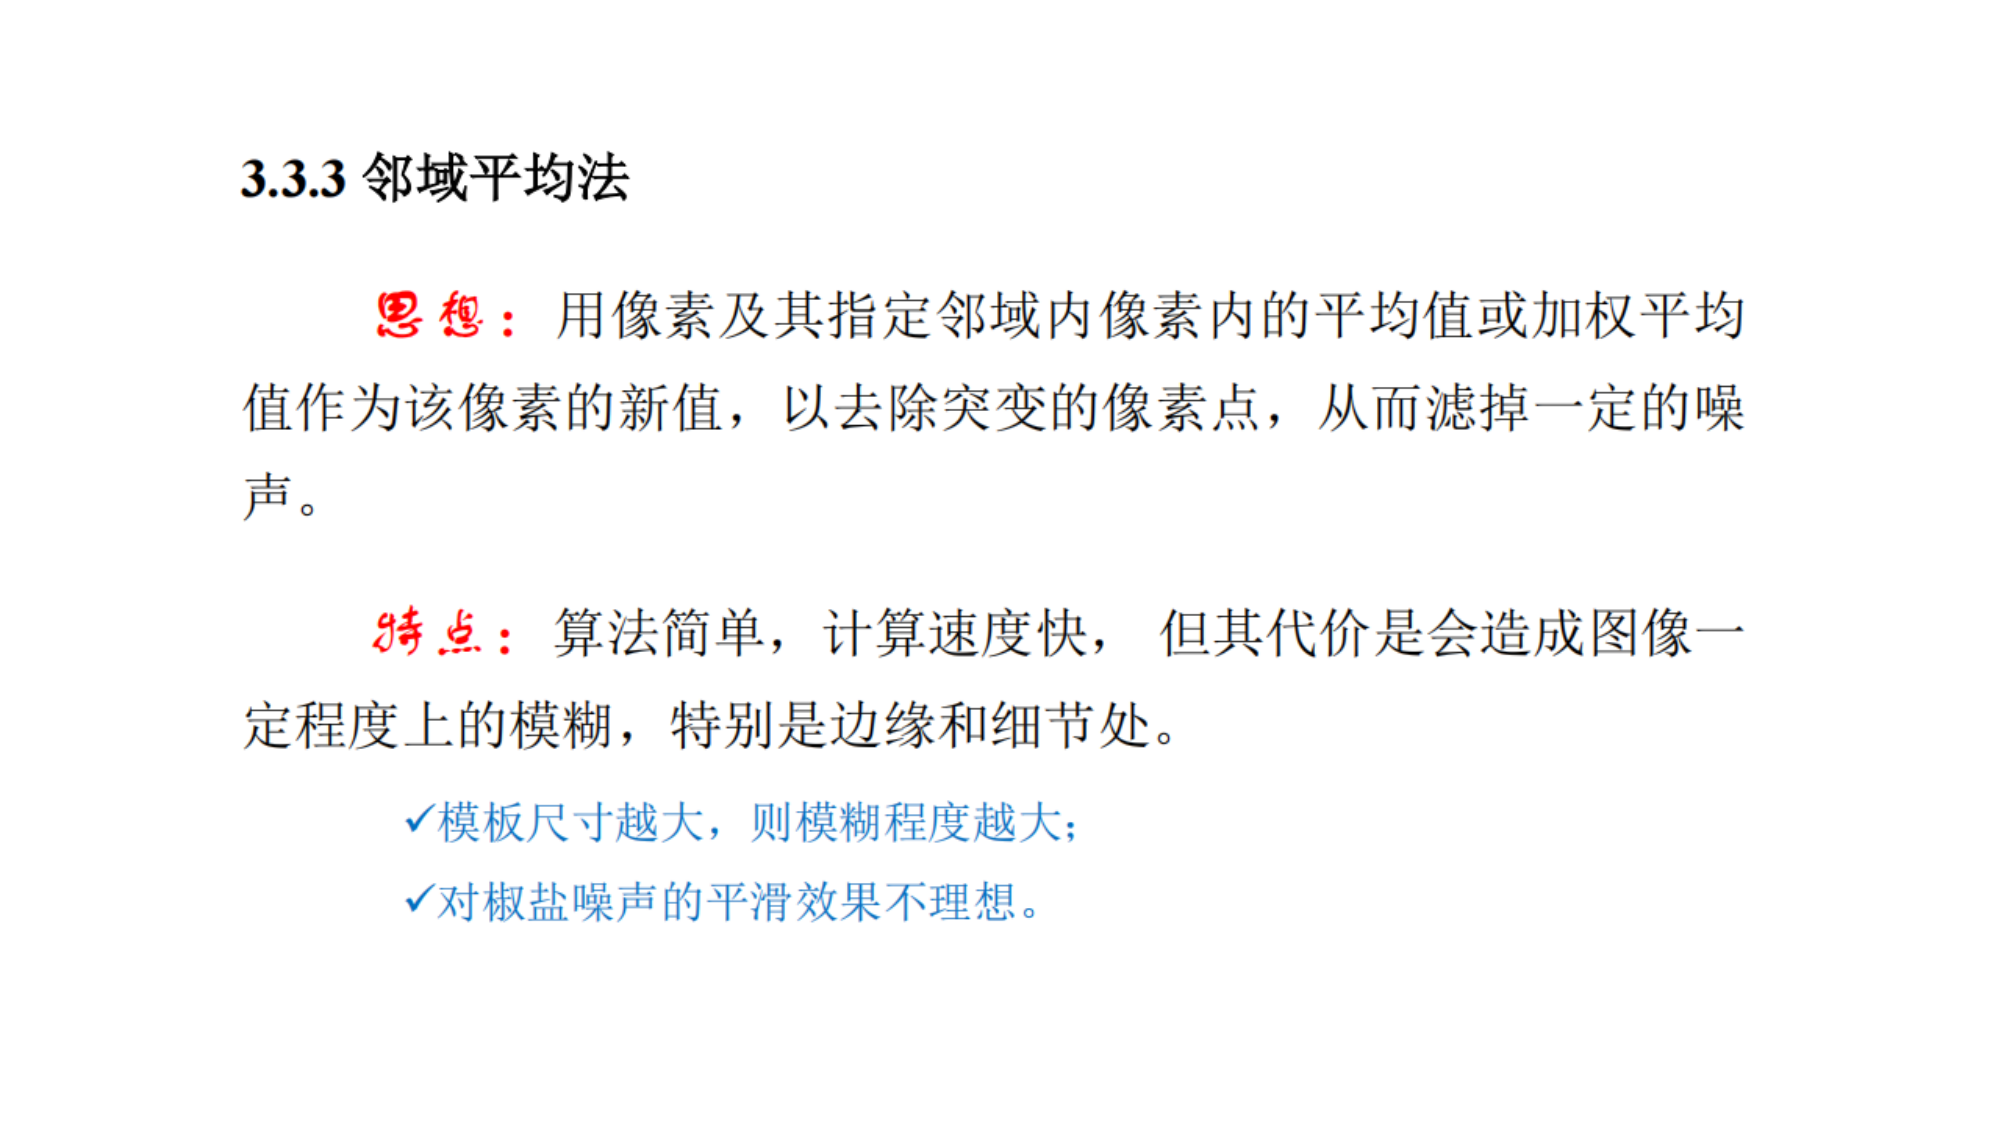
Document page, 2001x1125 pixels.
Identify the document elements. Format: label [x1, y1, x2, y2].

picture [215, 145, 1784, 980]
